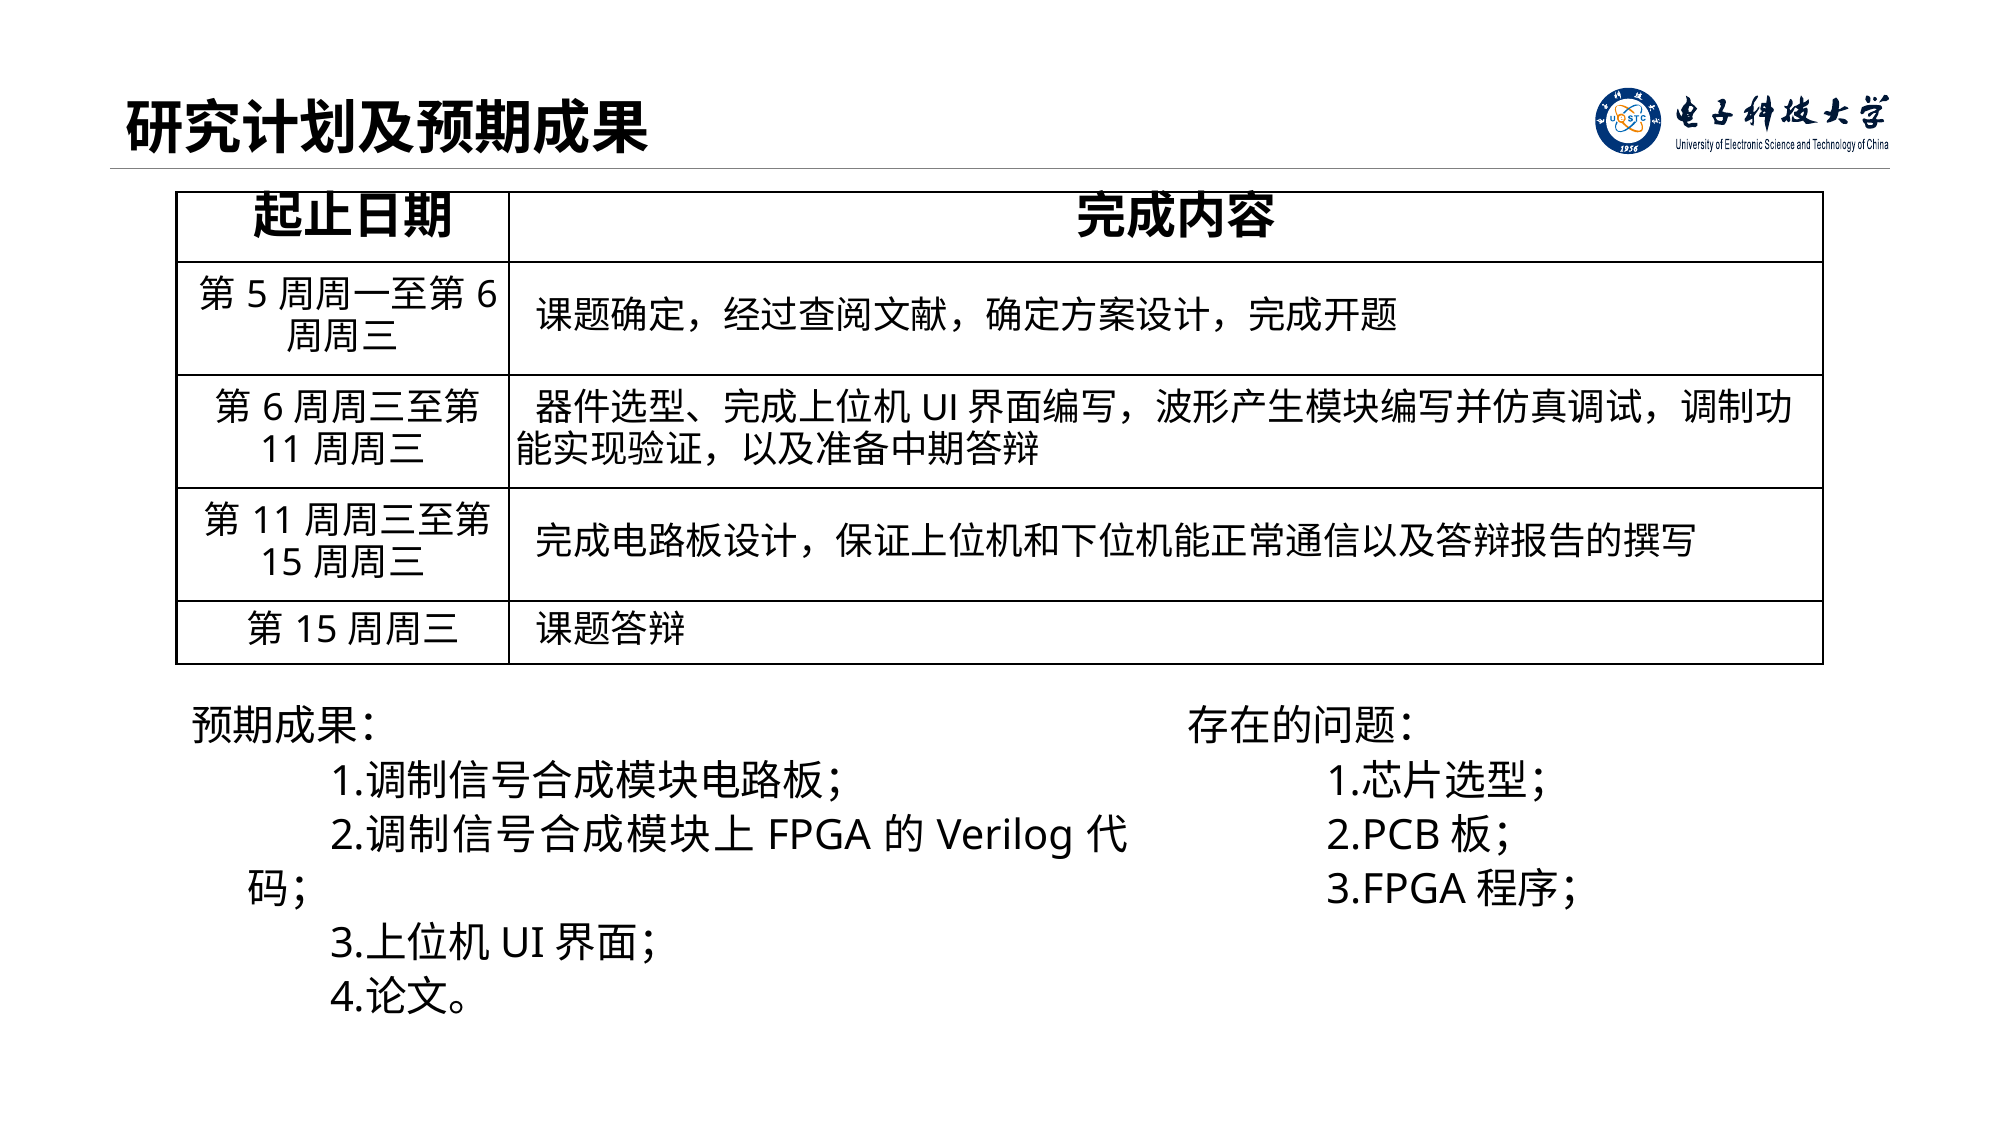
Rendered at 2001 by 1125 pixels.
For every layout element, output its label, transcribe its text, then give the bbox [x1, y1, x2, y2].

table_cell 第15周周三 [178, 602, 508, 663]
table_cell 第11周周三至第15周周三 [178, 489, 508, 600]
table_cell 第6周周三至第11周周三 [178, 376, 508, 487]
table_cell 完成电路板设计，保证上位机和下位机能正常通信以及答辩报告的撰写 [510, 489, 1822, 600]
table_cell 第5周周一至第6周周三 [178, 263, 508, 374]
table_cell 器件选型、完成上位机UI界面编写，波形产生模块编写并仿真调试，调制功能实现验证，以及准备中期答辩 [510, 376, 1822, 487]
text_box 预期成果： 调制信号合成模块电路板； 调制信号合成模块上FPGA的Verilog代码； 上位机UI界面； 论文。 [176, 687, 1143, 1028]
table_cell 课题确定，经过查阅文献，确定方案设计，完成开题 [510, 263, 1822, 374]
table_header 完成内容 [510, 193, 1822, 261]
table_cell 课题答辩 [510, 602, 1822, 663]
text_box 存在的问题： 芯片选型； PCB板； FPGA程序； [1172, 687, 1692, 919]
title 研究计划及预期成果 [109, 0, 1890, 169]
table_header 起止日期 [178, 193, 508, 261]
